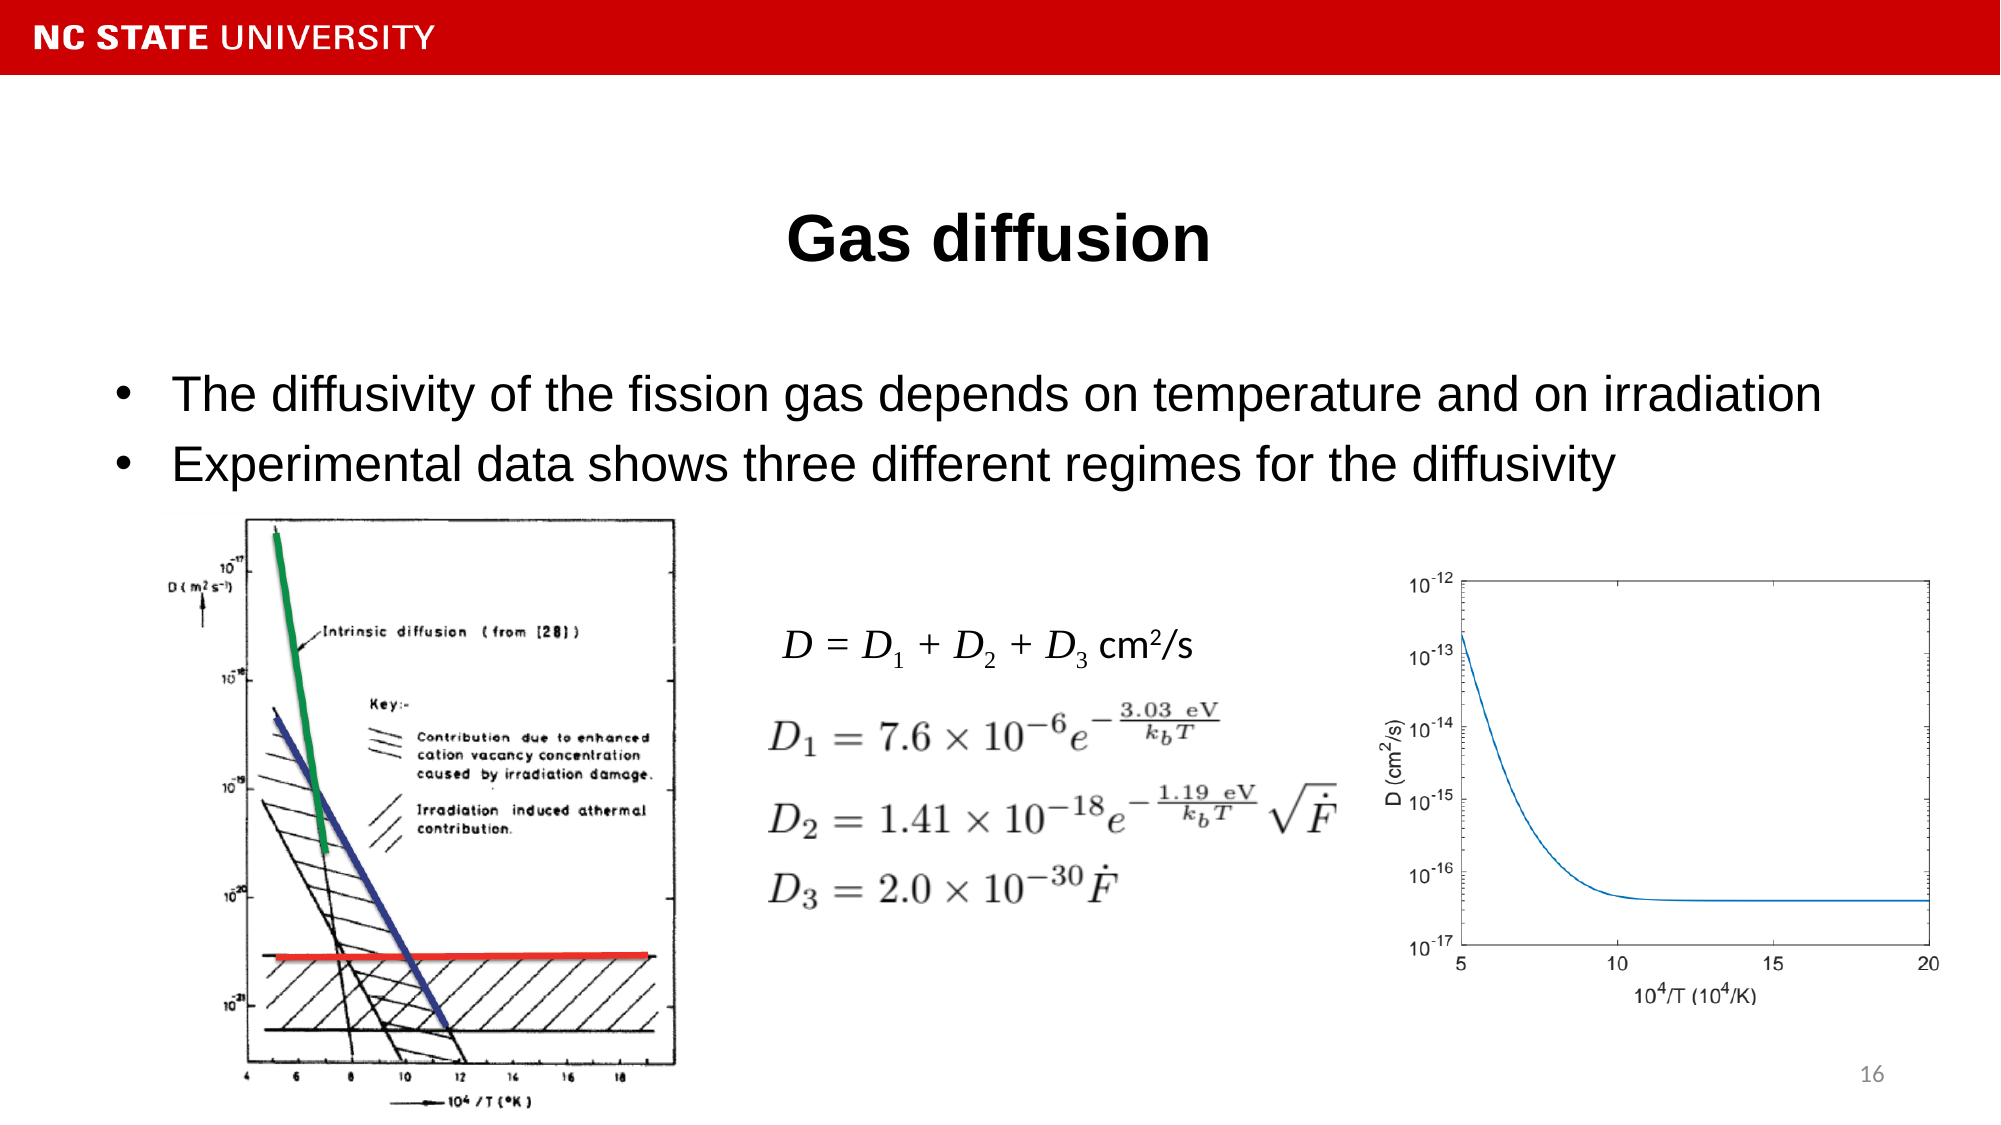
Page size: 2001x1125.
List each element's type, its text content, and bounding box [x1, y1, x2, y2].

picture [157, 512, 683, 1115]
list The diffusivity of the fission gas depends on temperature and on irradiation Experimental data shows three different regimes for the diffusivity [99, 354, 1900, 1005]
picture [0, 0, 2000, 75]
picture [767, 700, 1337, 910]
slide_number 16 [1433, 1042, 1900, 1103]
picture [1375, 546, 1986, 1006]
text_box D = D1 + D2 + D3 cm2/s [768, 609, 1236, 681]
title Gas diffusion [99, 147, 1900, 323]
